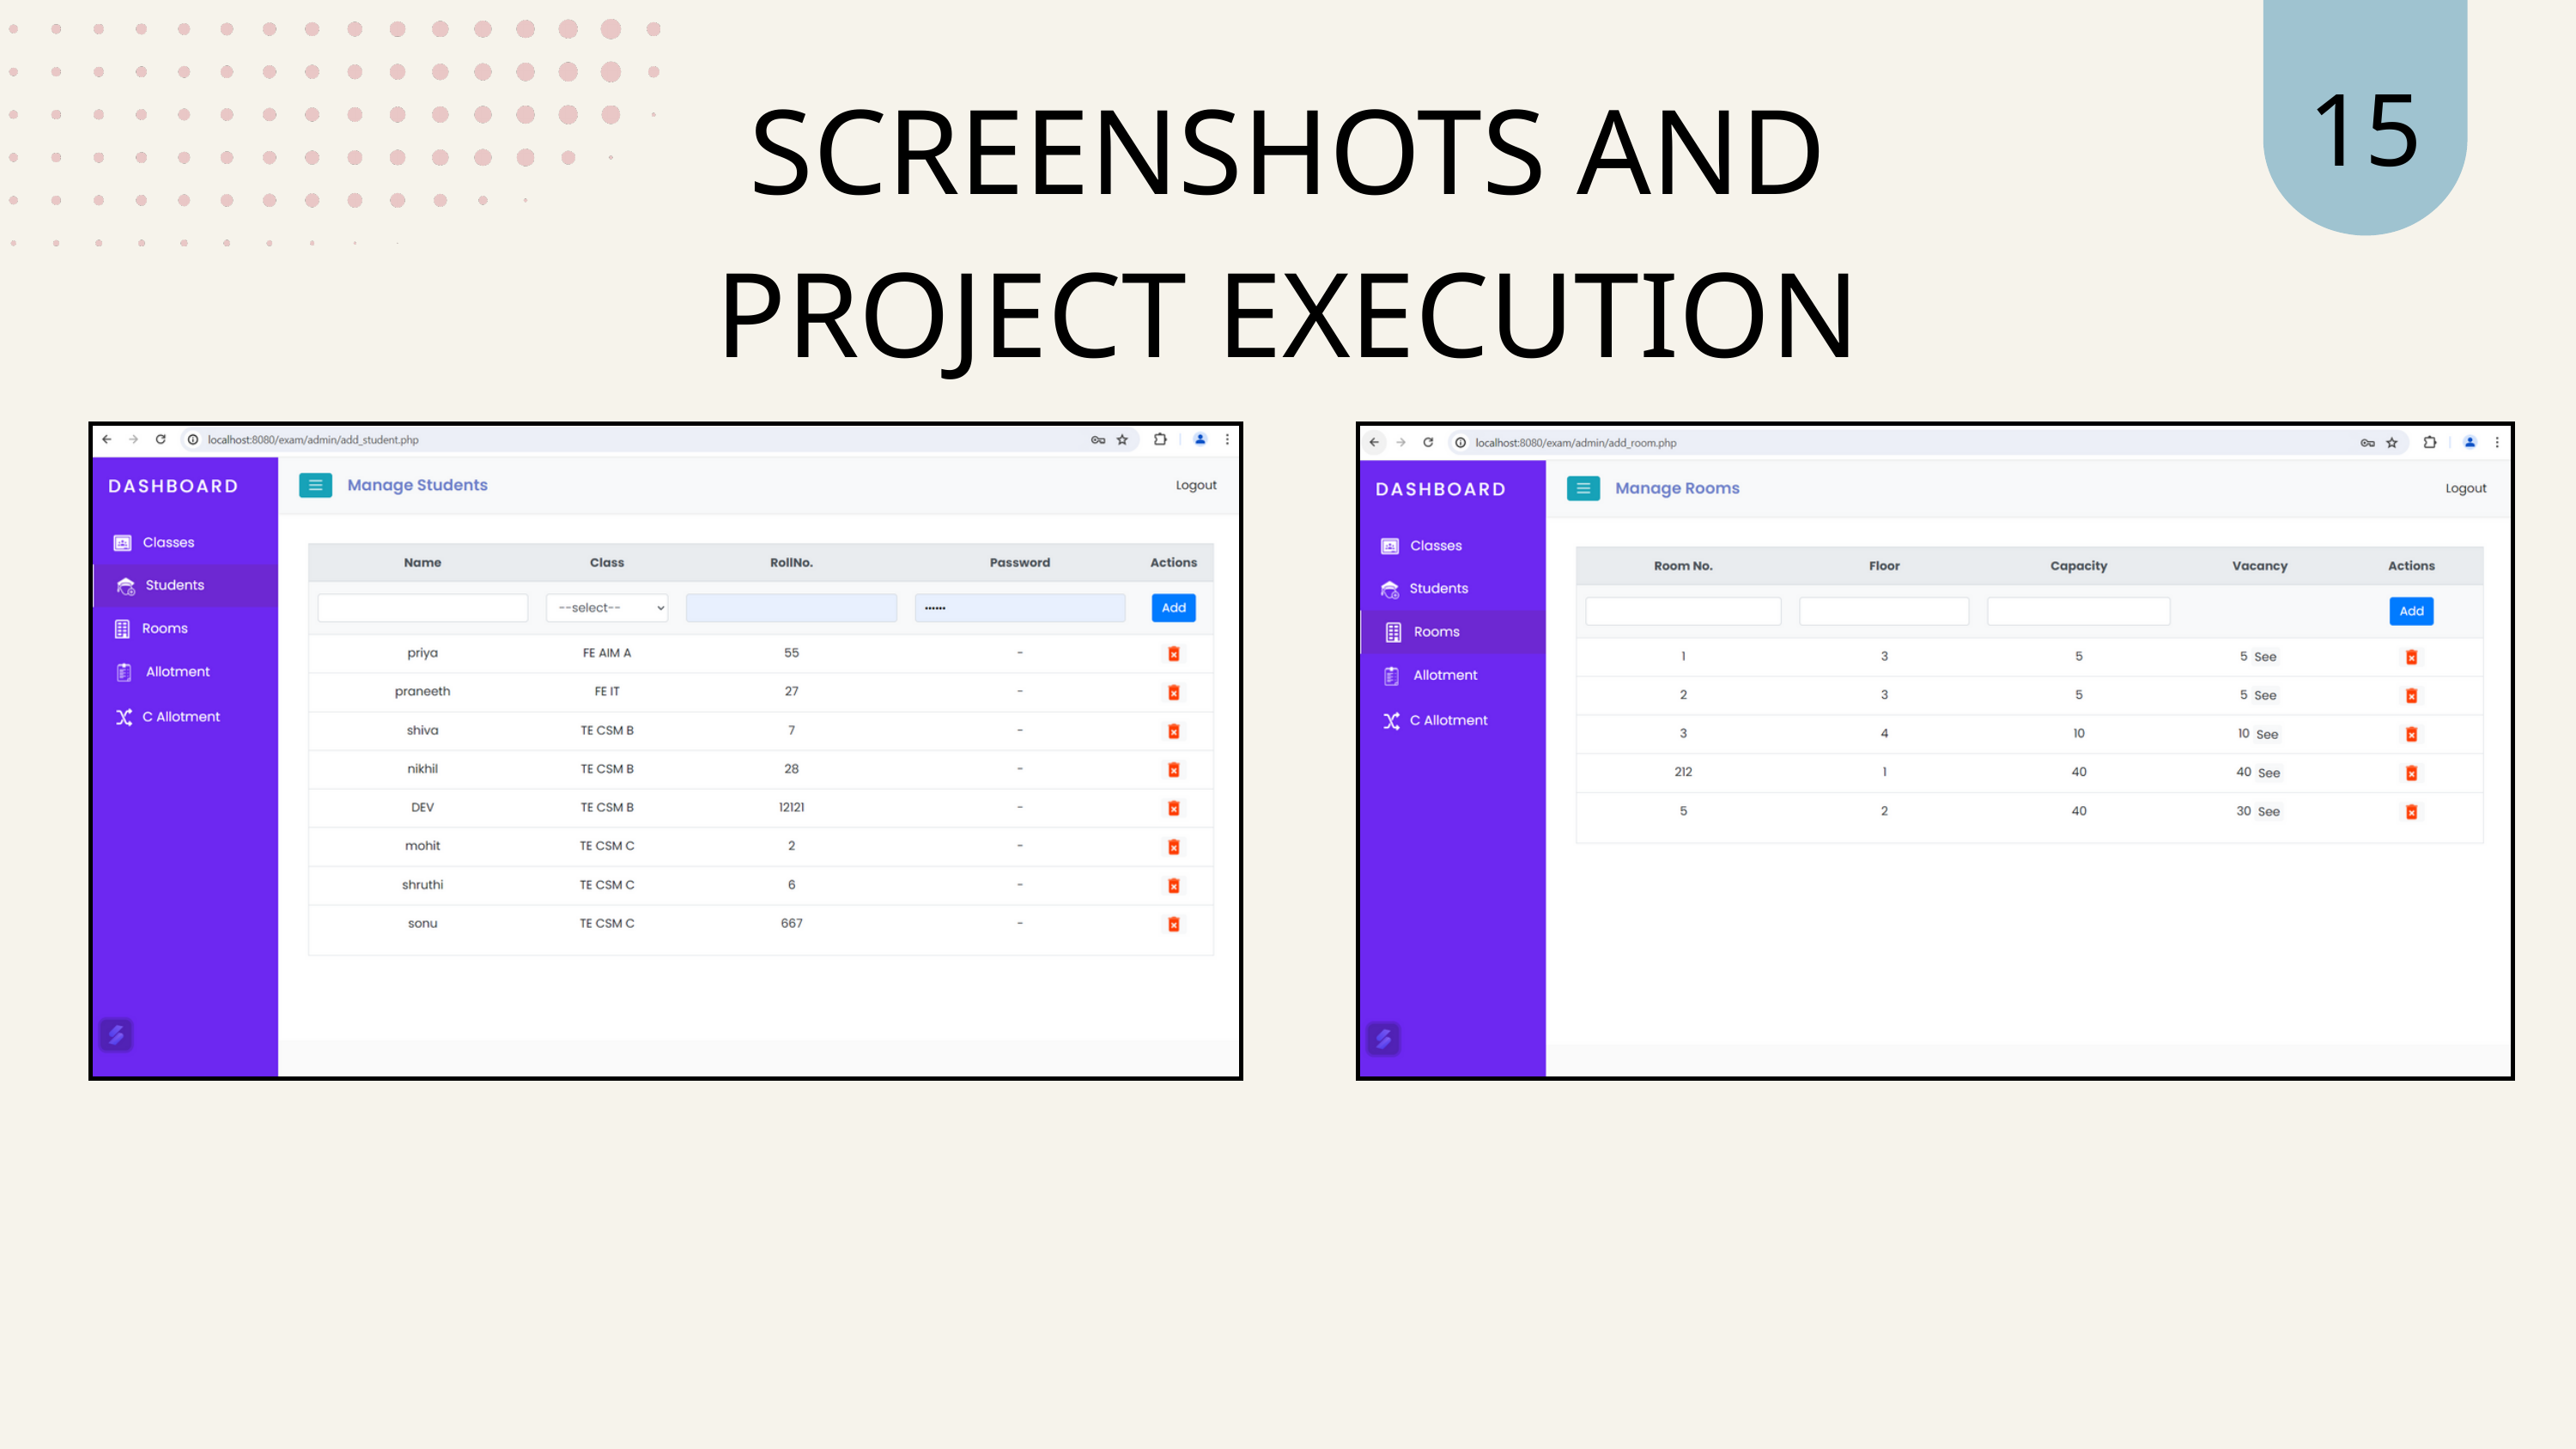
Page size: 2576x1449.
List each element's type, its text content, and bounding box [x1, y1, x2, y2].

text_box [0, 0, 660, 246]
text_box SCREENSHOTS AND PROJECT EXECUTION [574, 53, 2002, 381]
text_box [2255, 0, 2476, 236]
text_box [90, 423, 1242, 1079]
text_box [1358, 423, 2513, 1079]
